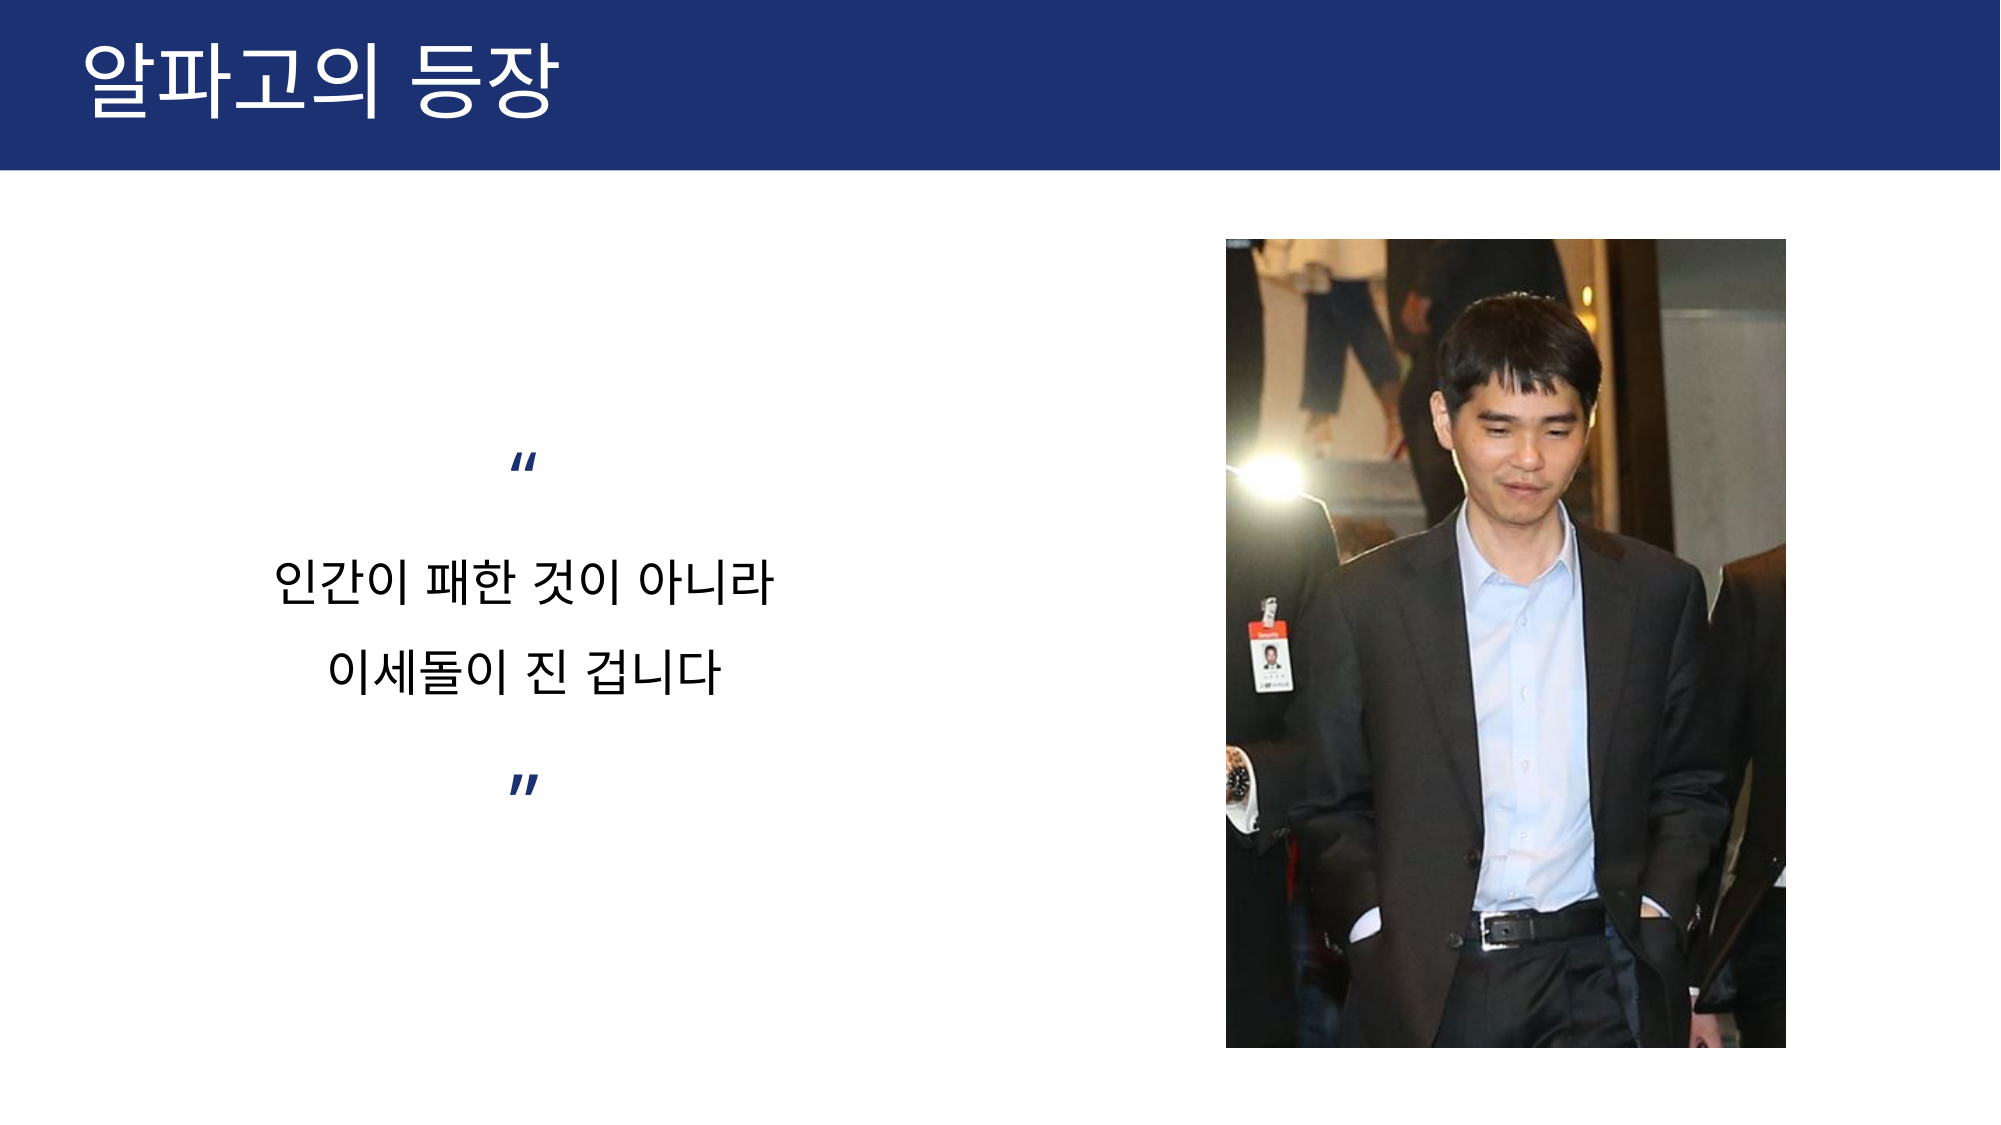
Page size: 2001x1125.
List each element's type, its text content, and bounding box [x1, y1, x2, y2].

picture [1226, 239, 1786, 1048]
text_box “ 인간이 패한 것이 아니라 이세돌이 진 겁니다 ” [137, 379, 911, 859]
title 알파고의 등장 [65, 7, 1935, 163]
